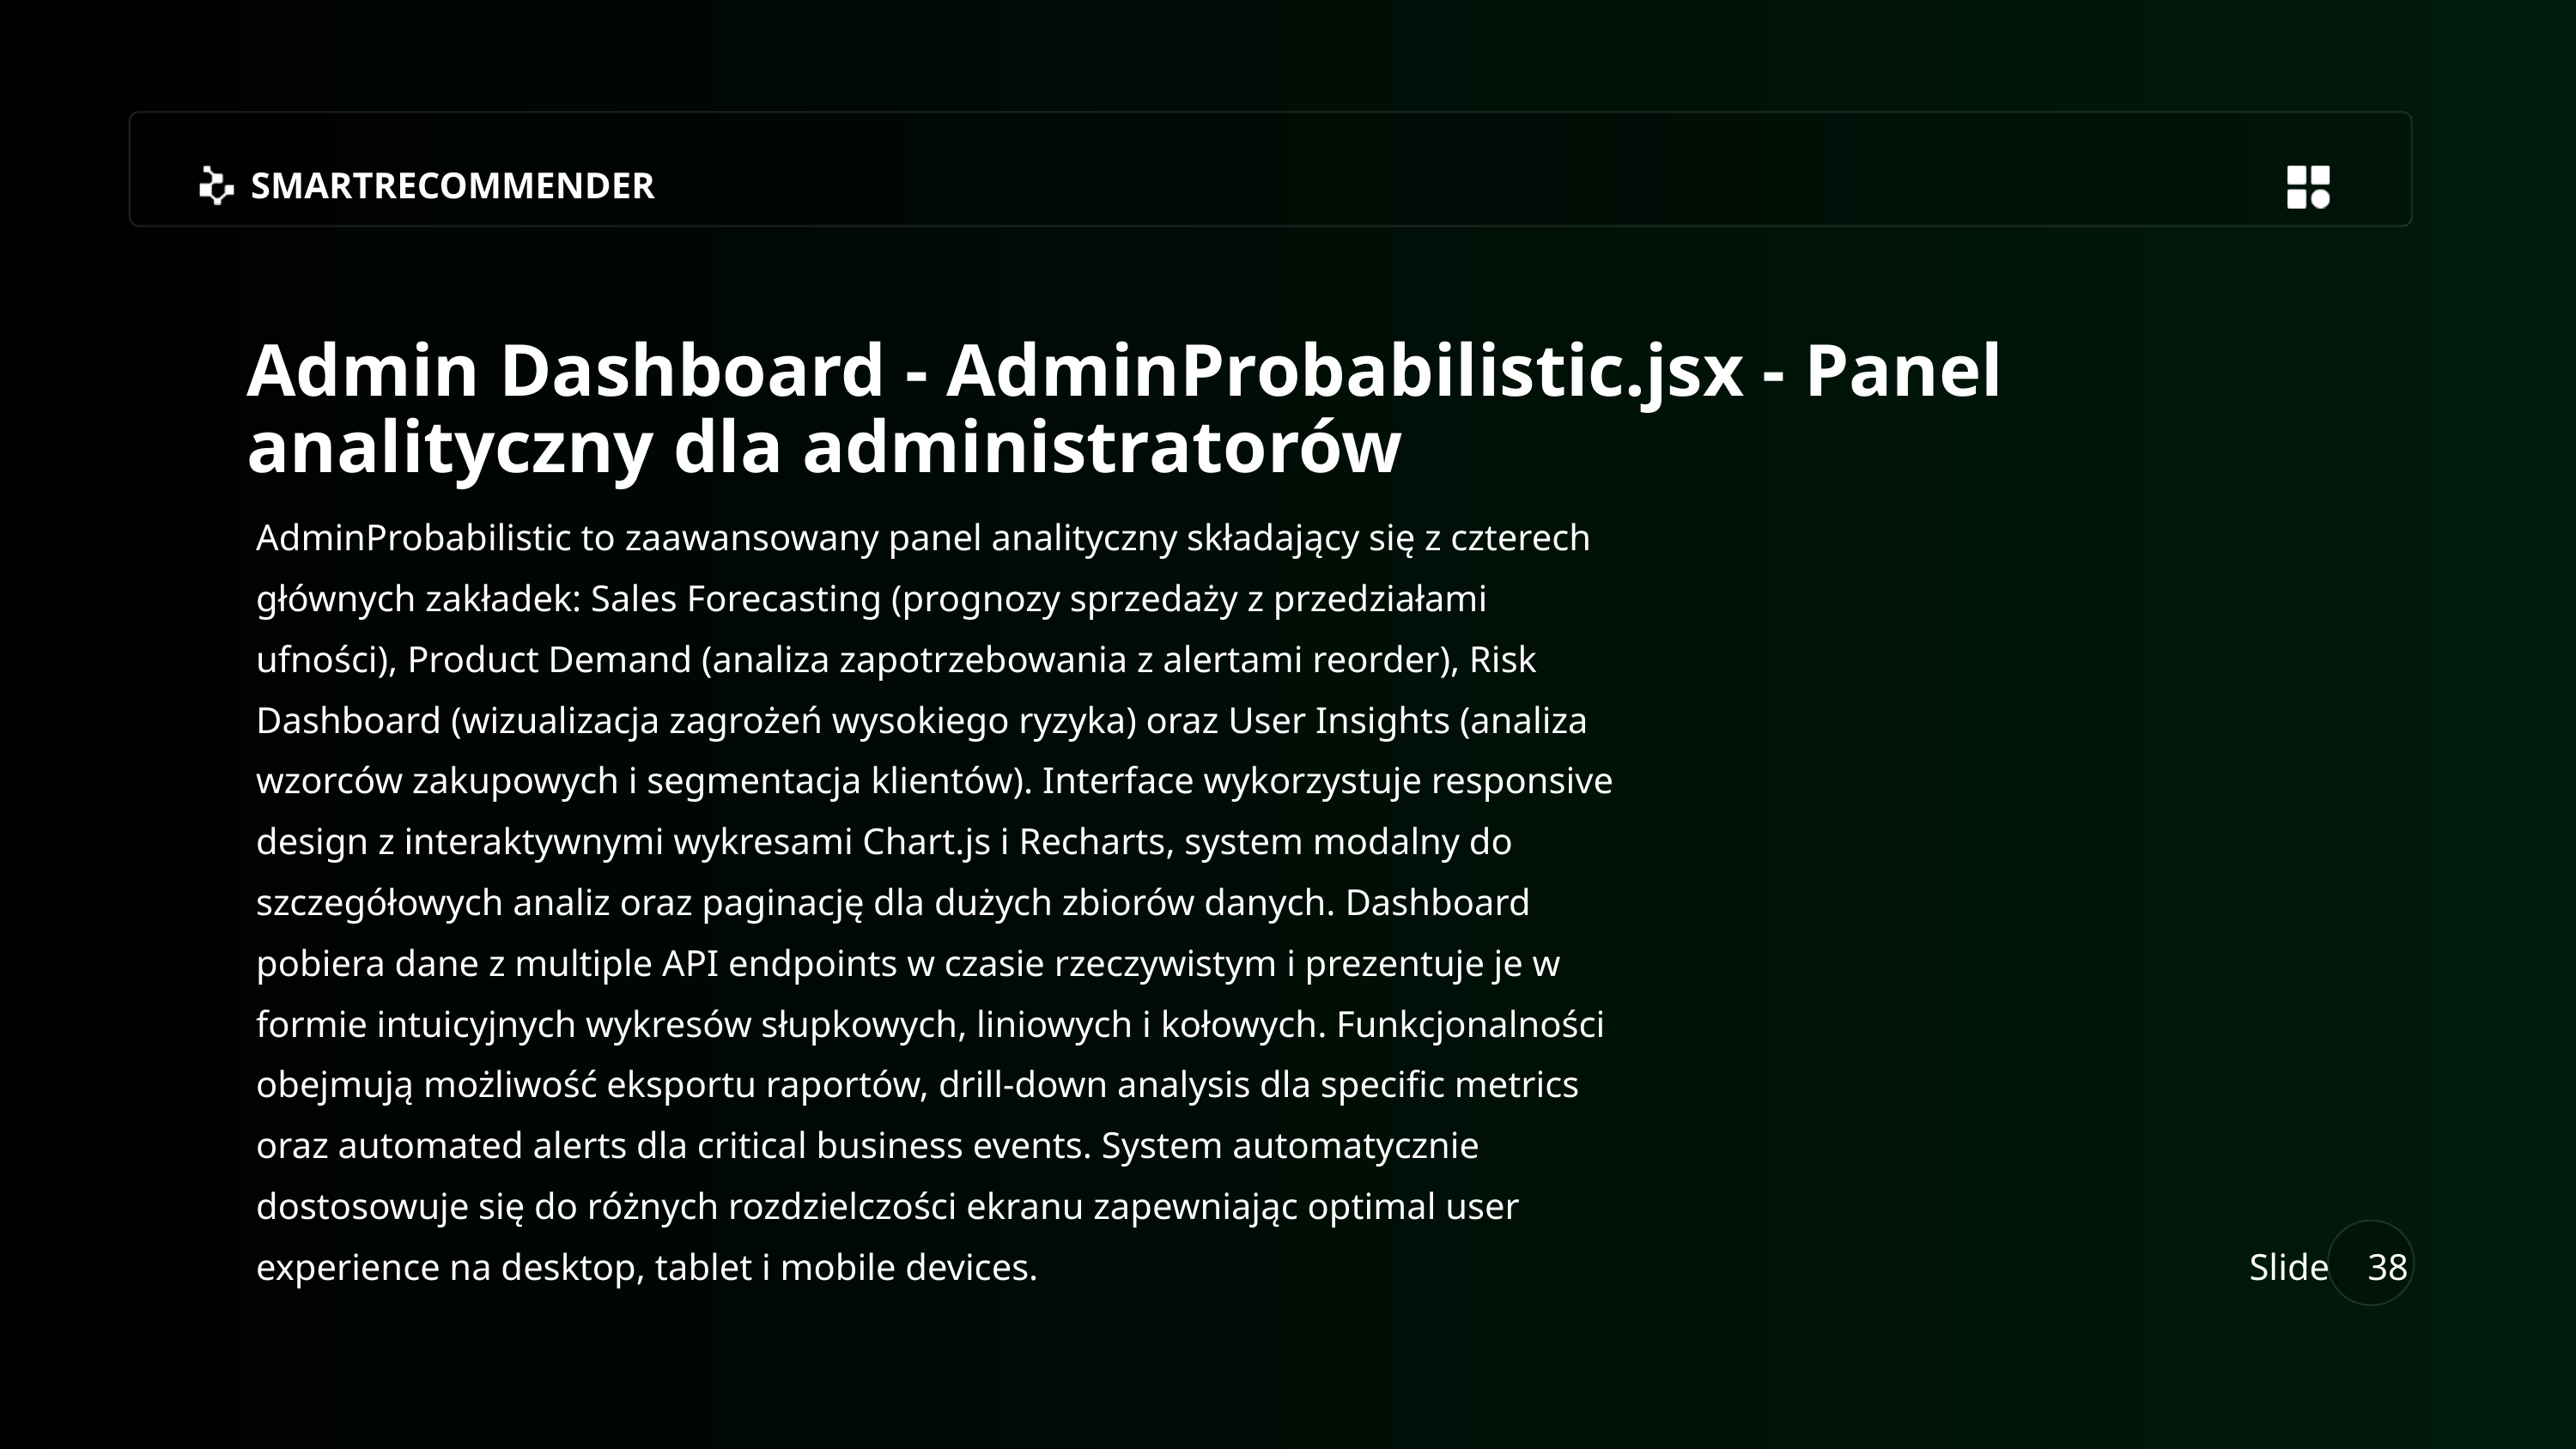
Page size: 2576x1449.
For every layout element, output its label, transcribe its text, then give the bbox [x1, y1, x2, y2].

text_box [2287, 166, 2330, 209]
text_box SMARTRECOMMENDER [251, 172, 679, 207]
text_box 38 [2363, 1226, 2413, 1288]
text_box Slide [2150, 1226, 2330, 1288]
text_box [125, 91, 2451, 263]
text_box AdminProbabilistic to zaawansowany panel analityczny składający się z czterech głównych zakładek: Sales Forecasting (prognozy sprzedaży z przedziałami ufności), Product Demand (analiza zapotrzebowania z alertami reorder), Risk Dashboard (wizualizacja zagrożeń wysokiego ryzyka) oraz User Insights (analiza wzorców zakupowych i segmentacja klientów). Interface wykorzystuje responsive design z interaktywnymi wykresami Chart.js i Recharts, system modalny do szczegółowych analiz oraz paginację dla dużych zbiorów danych. Dashboard pobiera dane z multiple API endpoints w czasie rzeczywistym i prezentuje je w formie intuicyjnych wykresów słupkowych, liniowych i kołowych. Funkcjonalności obejmują możliwość eksportu raportów, drill-down analysis dla specific metrics oraz automated alerts dla critical business events. System automatycznie dostosowuje się do różnych rozdzielczości ekranu zapewniając optimal user experience na desktop, tablet i mobile devices. [256, 497, 1628, 1288]
text_box Admin Dashboard - AdminProbabilistic.jsx - Panel analityczny dla administratorów [246, 333, 2240, 488]
text_box [2326, 1180, 2451, 1343]
text_box [199, 166, 234, 205]
